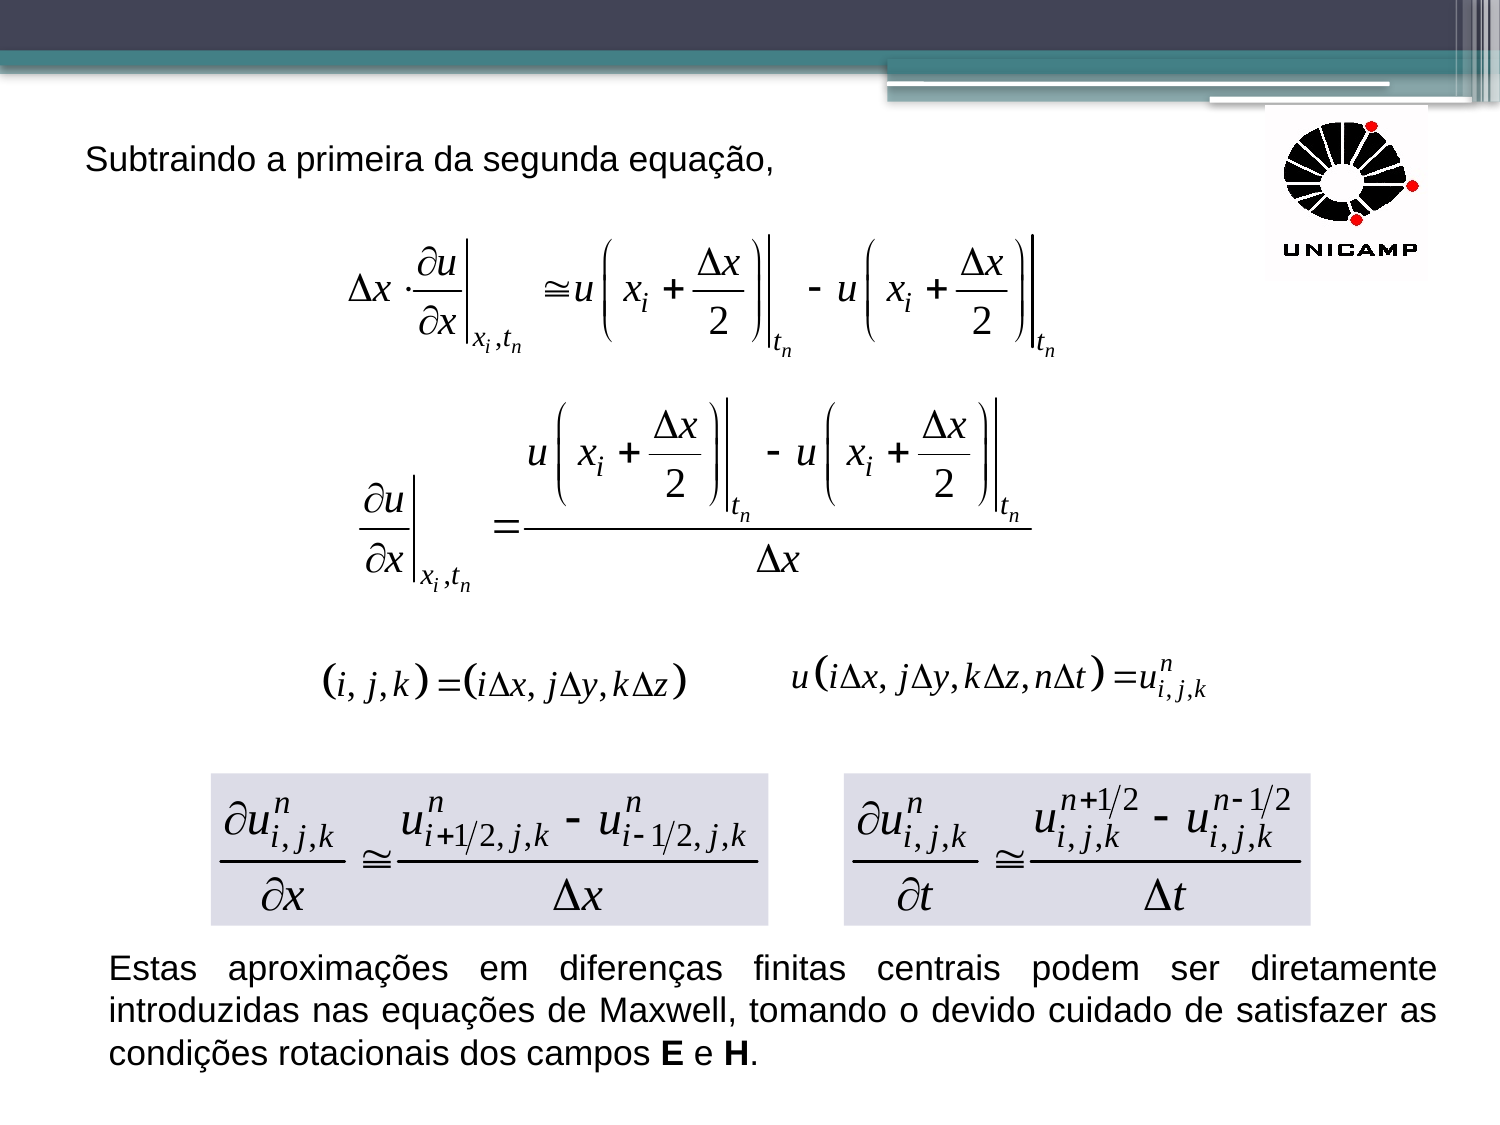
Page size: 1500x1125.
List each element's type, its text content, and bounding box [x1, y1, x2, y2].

text_box Subtraindo a primeira da segunda equação, [70, 128, 1258, 187]
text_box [843, 773, 1311, 926]
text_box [316, 655, 691, 719]
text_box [210, 773, 769, 926]
picture [1265, 105, 1428, 281]
text_box Estas aproximações em diferenças finitas centrais podem ser diretamente introduzidas nas equações de Maxwell, tomando o devido cuidado de satisfazer as condições rotacionais dos campos E e H. [93, 937, 1454, 1080]
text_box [339, 222, 1067, 368]
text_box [351, 386, 1044, 603]
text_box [784, 644, 1218, 715]
